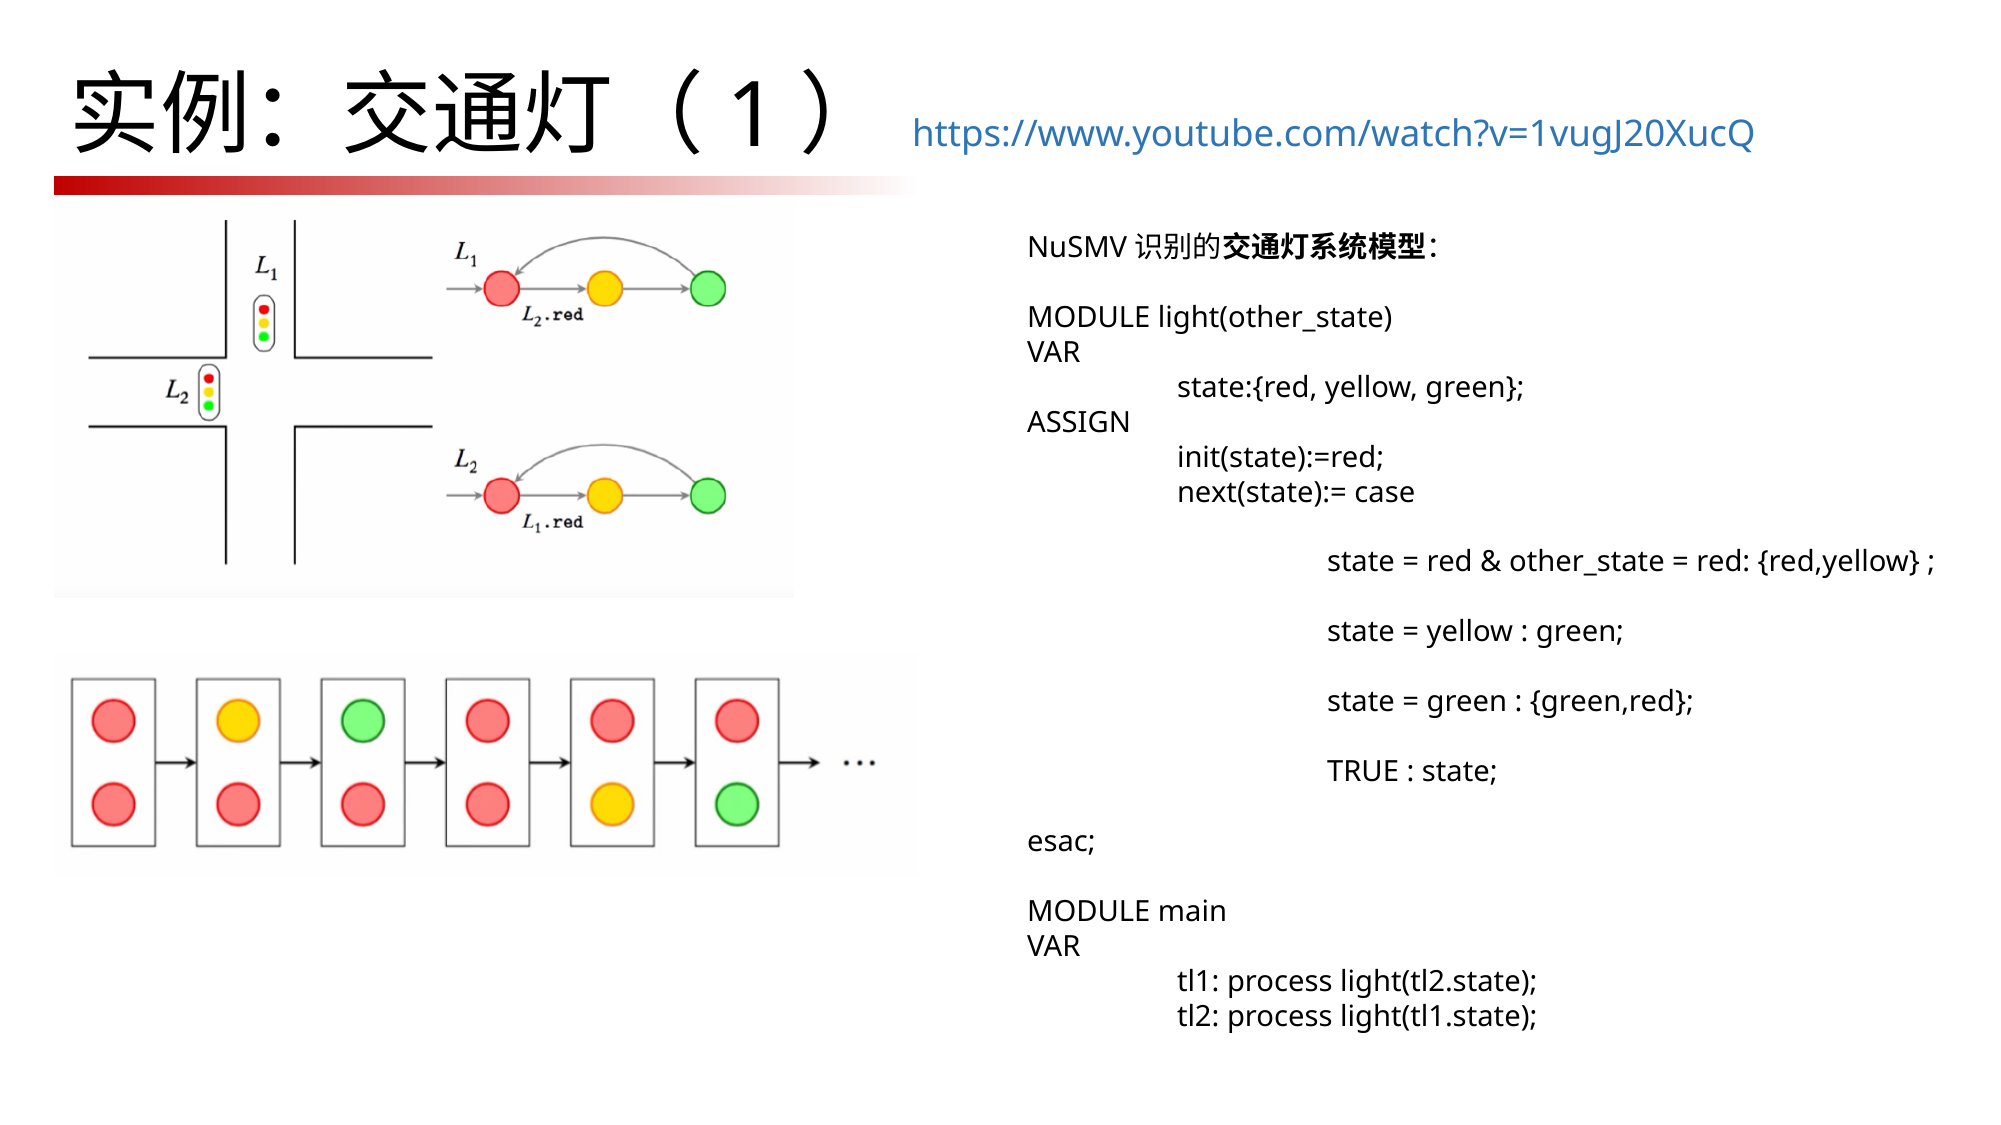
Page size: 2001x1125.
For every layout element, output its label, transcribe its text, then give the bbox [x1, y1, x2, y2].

title 实例：交通灯（1）https://www.youtube.com/watch?v=1vugJ20XucQ [54, 59, 1947, 174]
text_box NuSMV识别的交通灯系统模型： MODULE light(other_state) VAR state:{red, yellow, green}; ASSIGN init(state):=red; next(state):= case state = red & other_state = red: {red,yellow} ; state = yellow : green; state = green : {green,red}; TRUE : state; esac; MODULE main VAR tl1: process light(tl2.state); tl2: process light(tl1.state); [1012, 220, 1991, 1040]
picture [54, 654, 919, 876]
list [54, 200, 794, 598]
